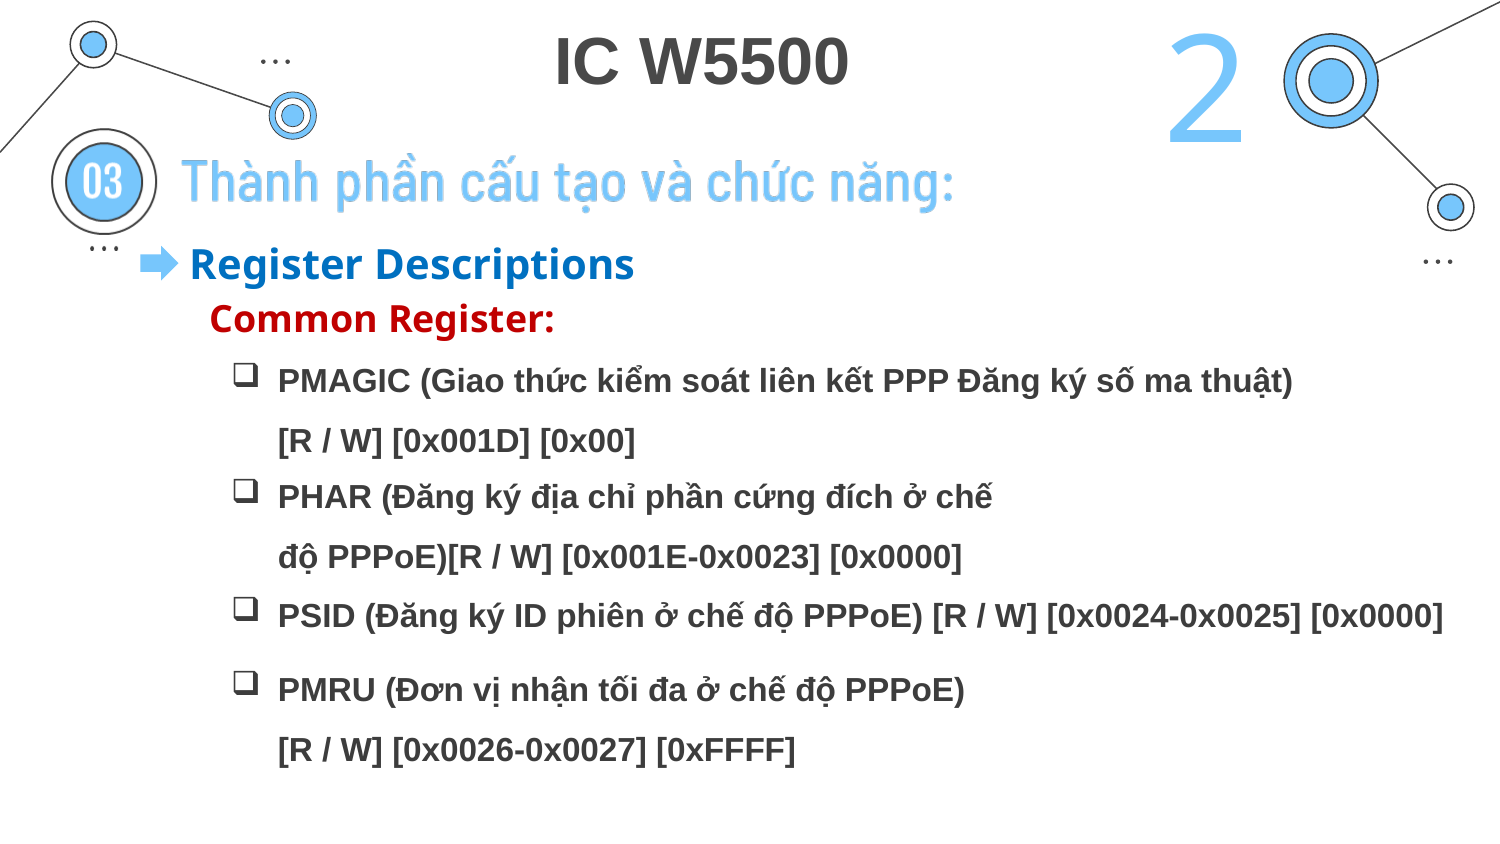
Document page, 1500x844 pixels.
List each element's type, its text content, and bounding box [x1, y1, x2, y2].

text_box PSID (Đăng ký ID phiên ở chế độ PPPoE) [R / W] [0x0024-0x0025] [0x0000] [215, 559, 1500, 644]
picture [51, 124, 1054, 251]
text_box PHAR (Đăng ký địa chỉ phần cứng đích ở chế độ PPPoE)[R / W] [0x001E-0x0023] [0x0000] [216, 440, 1053, 526]
text_box Register Descriptions [174, 259, 842, 318]
text_box [138, 259, 181, 283]
text_box PMAGIC (Giao thức kiểm soát liên kết PPP Đăng ký số ma thuật) [R / W] [0x001D] [0x00] [216, 324, 1328, 409]
text_box PMRU (Đơn vị nhận tối đa ở chế độ PPPoE) [R / W] [0x0026-0x0027] [0xFFFF] [215, 632, 1007, 718]
text_box Common Register: [194, 280, 703, 375]
text_box IC W5500 [471, 10, 934, 105]
text_box 02 [1109, 10, 1304, 188]
